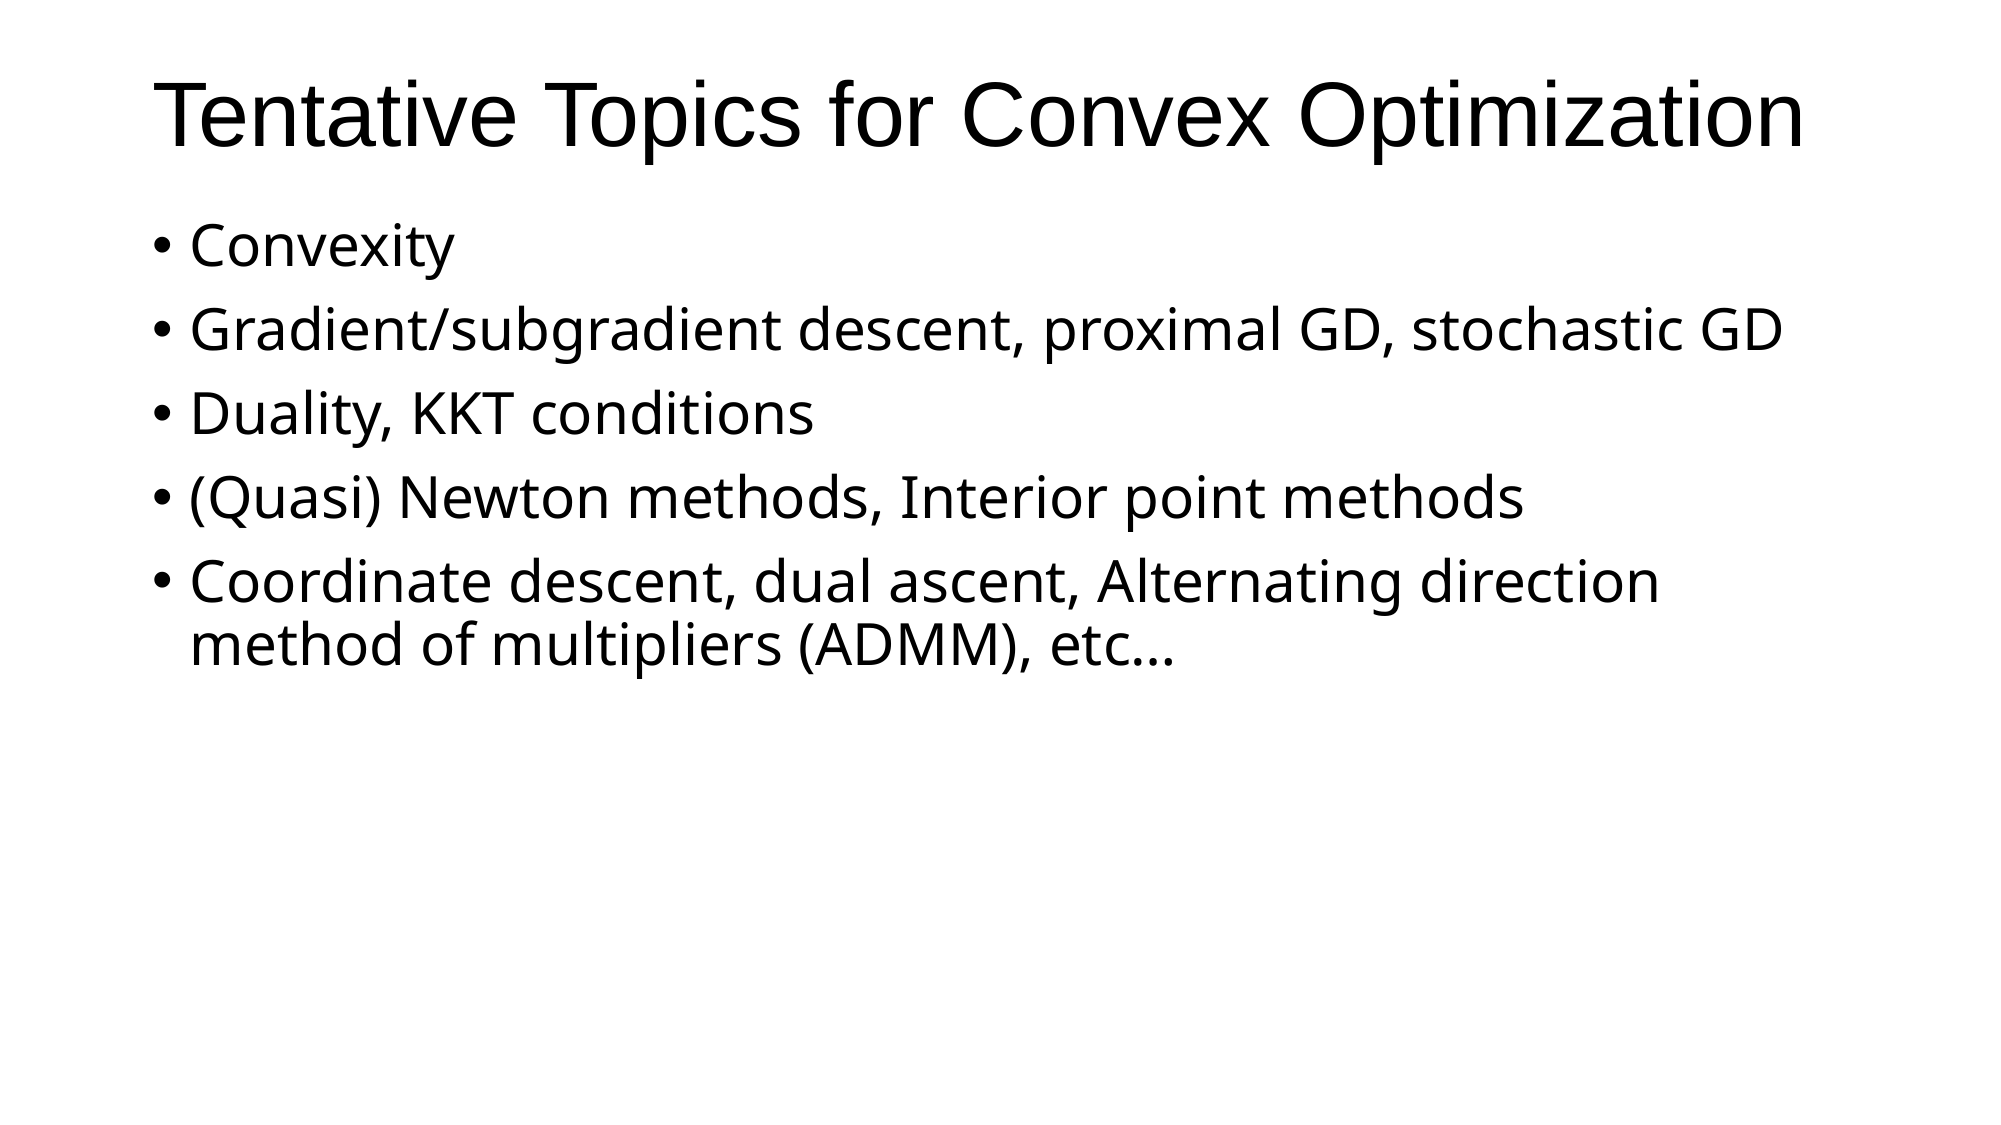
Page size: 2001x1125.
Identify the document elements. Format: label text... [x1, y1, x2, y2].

title Tentative Topics for Convex Optimization [137, 59, 1863, 175]
list Convexity Gradient/subgradient descent, proximal GD, stochastic GD Duality, KKT conditions (Quasi) Newton methods, Interior point methods Coordinate descent, dual ascent, Alternating direction method of multipliers (ADMM), etc… [137, 208, 1863, 1014]
